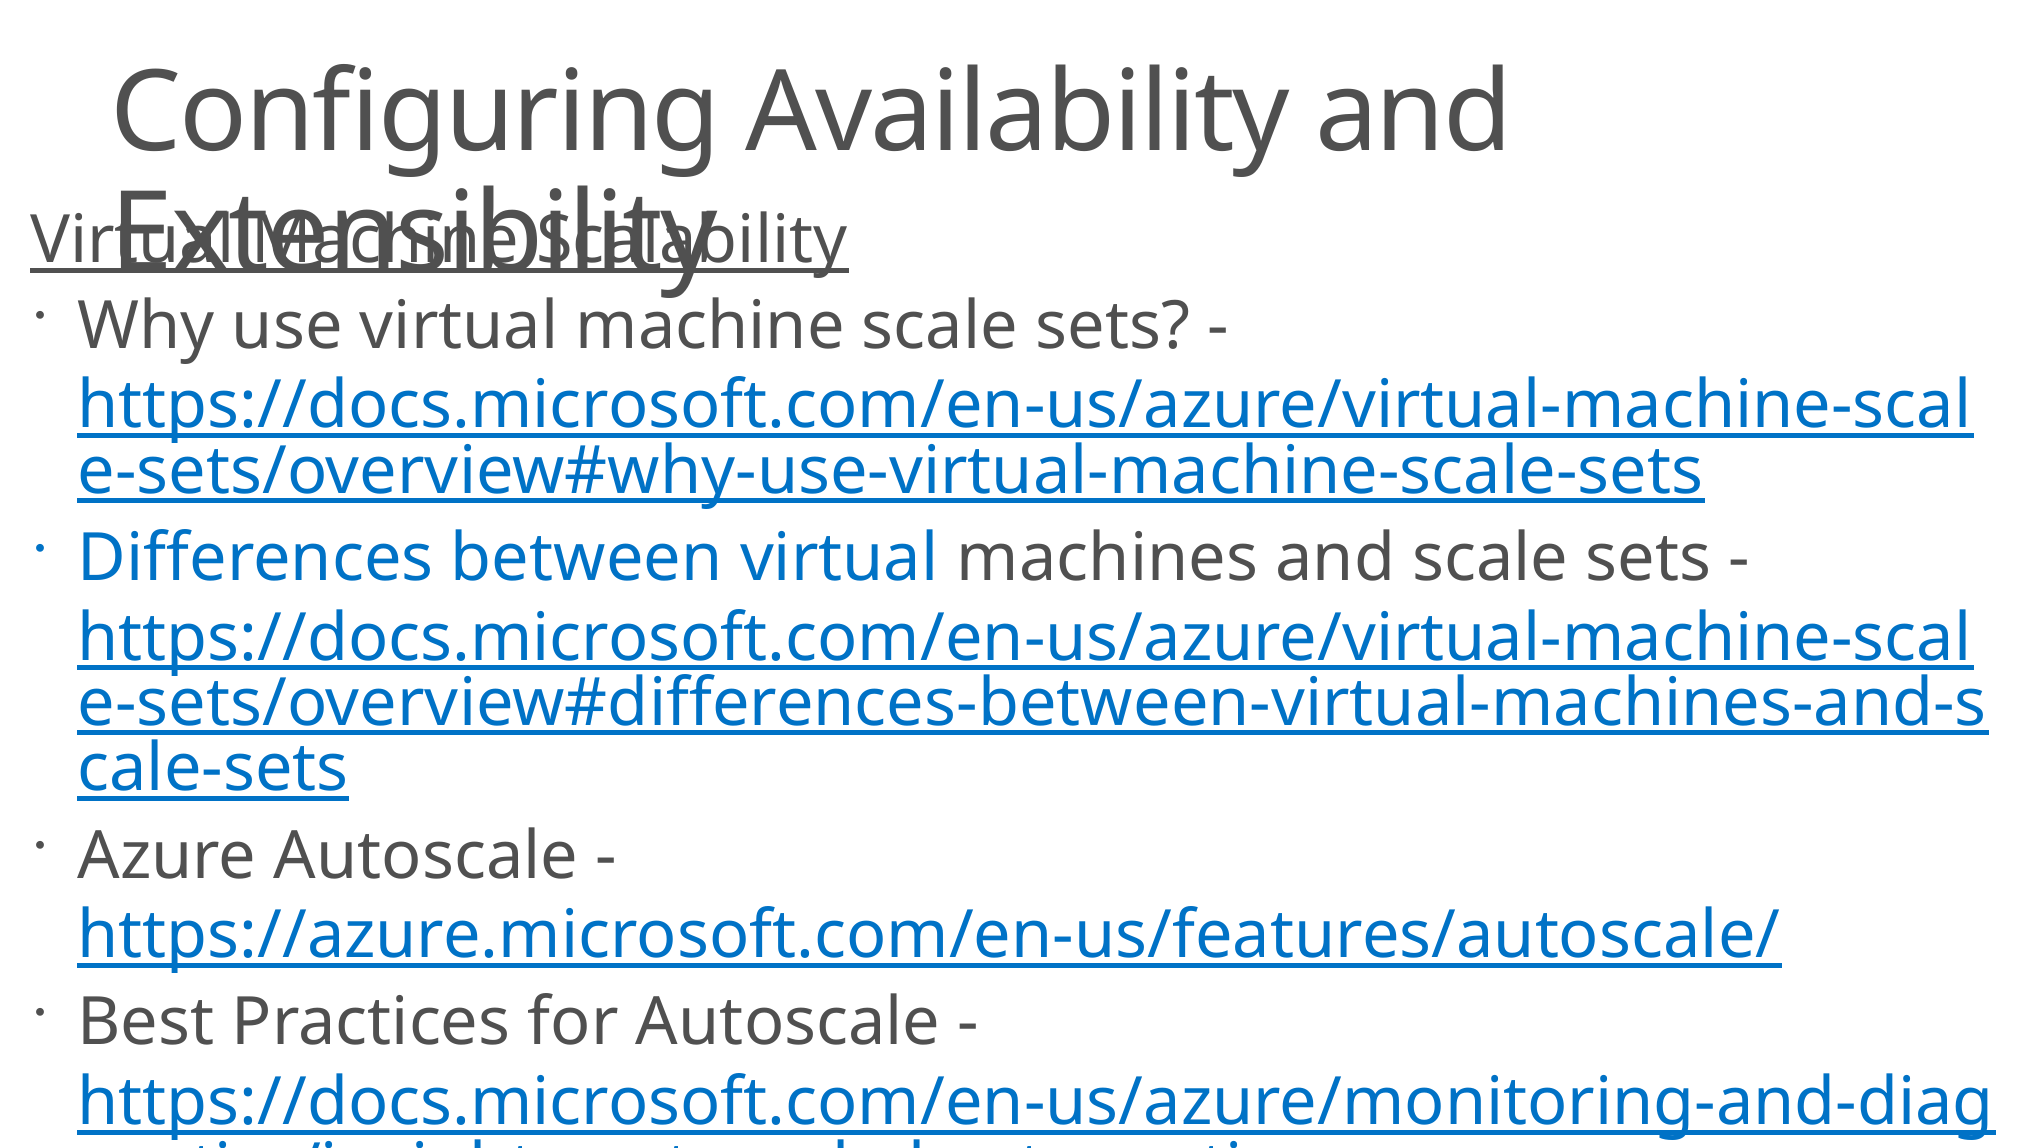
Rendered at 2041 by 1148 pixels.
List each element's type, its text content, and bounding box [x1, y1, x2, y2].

title Configuring Availability and Extensibility [86, 38, 1953, 165]
list Virtual Machine Scalability Why use virtual machine scale sets? - https://docs.microsoft.com/en-us/azure/virtual-machine-scale-sets/overview#why-use-virtual-machine-scale-sets Differences between virtual machines and scale sets - https://docs.microsoft.com/en-us/azure/virtual-machine-scale-sets/overview#differences-between-virtual-machines-and-scale-sets Azure Autoscale - https://azure.microsoft.com/en-us/features/autoscale/ Best Practices for Autoscale - https://docs.microsoft.com/en-us/azure/monitoring-and-diagnostics/insights-autoscale-best-practices [0, 181, 2041, 1148]
